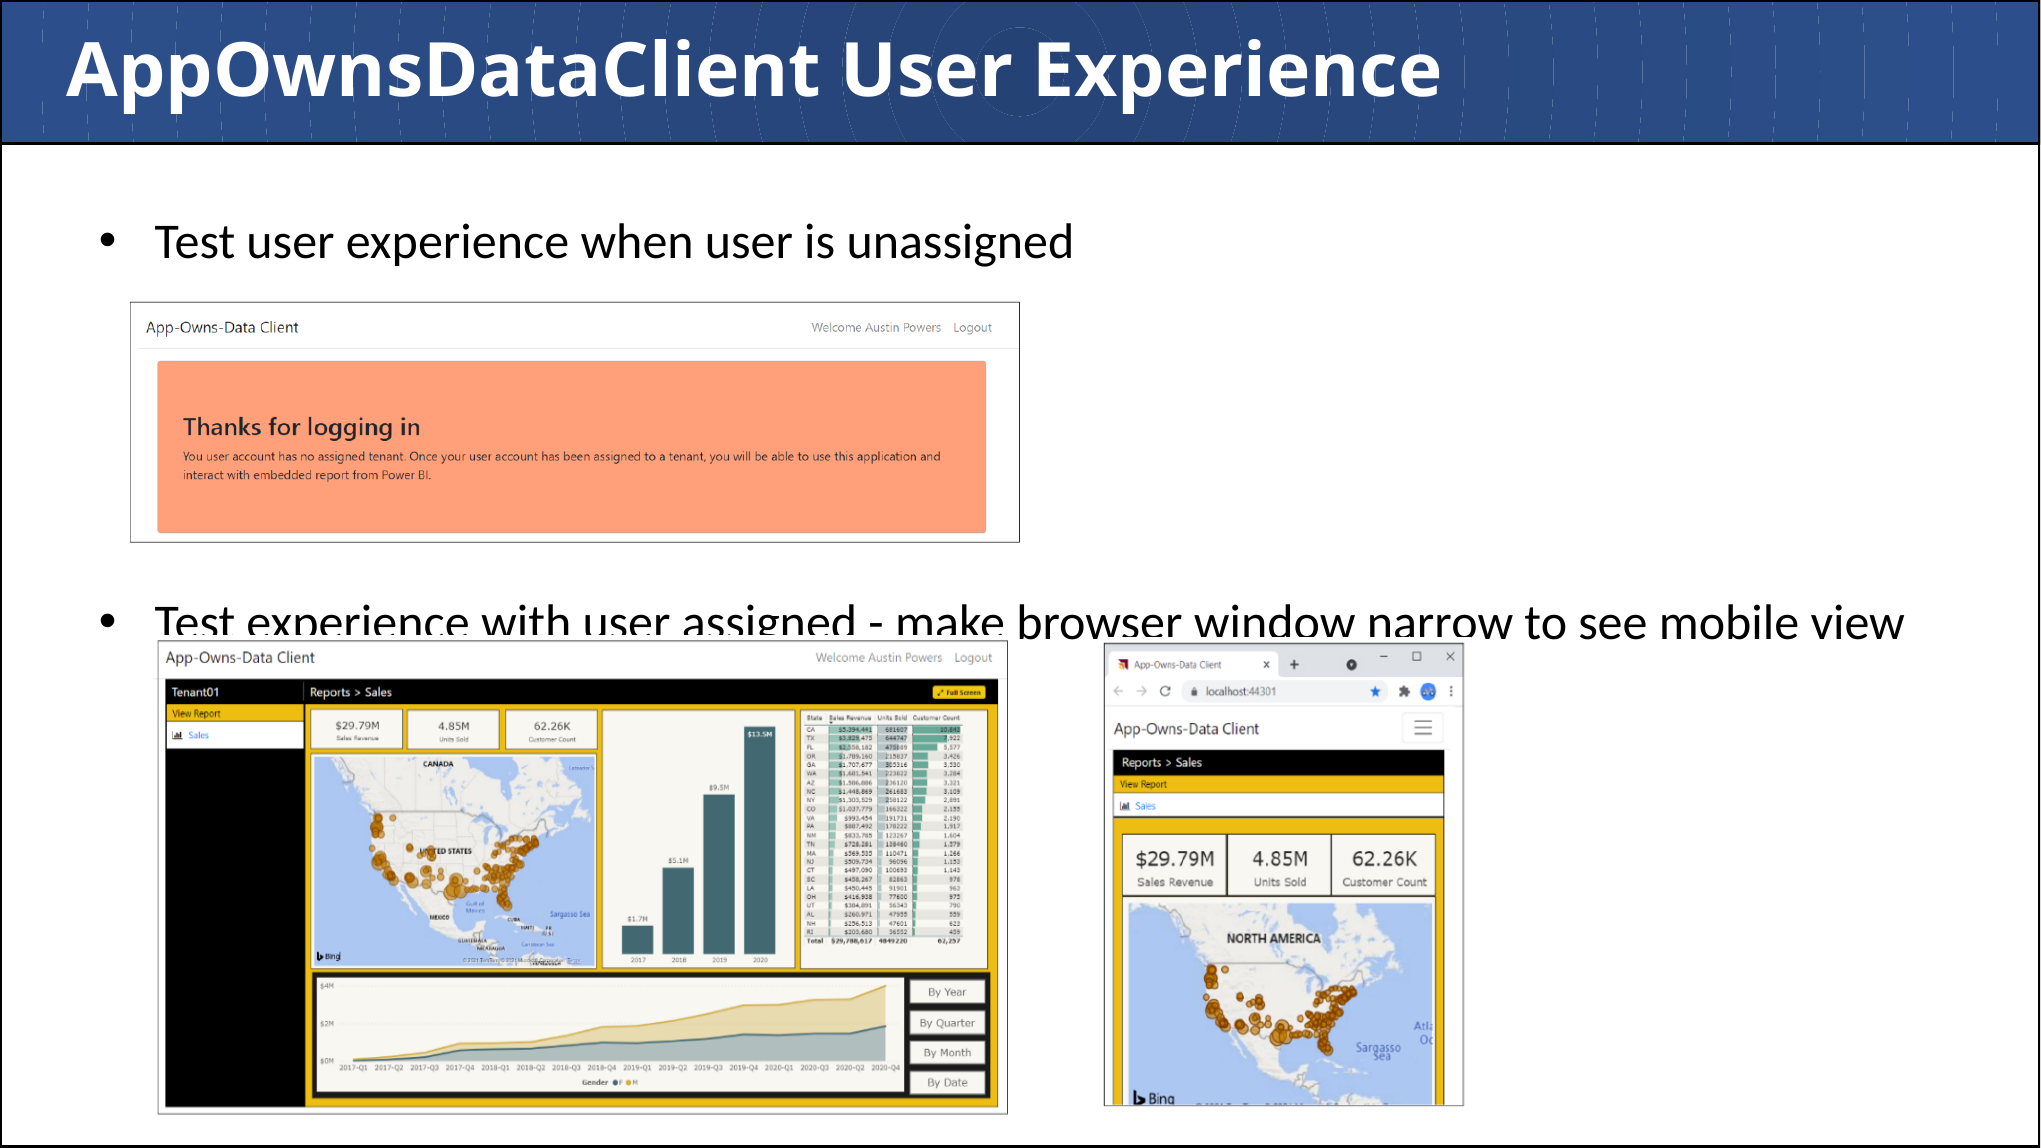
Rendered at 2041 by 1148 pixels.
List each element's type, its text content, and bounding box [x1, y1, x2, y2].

picture [1099, 637, 1471, 1107]
title AppOwnsDataClient User Experience [51, 31, 1988, 113]
picture [148, 635, 1015, 1119]
picture [122, 296, 1026, 548]
list Test user experience when user is unassigned Test experience with user assigned - make browser window narrow to see mobile view [83, 201, 1988, 626]
